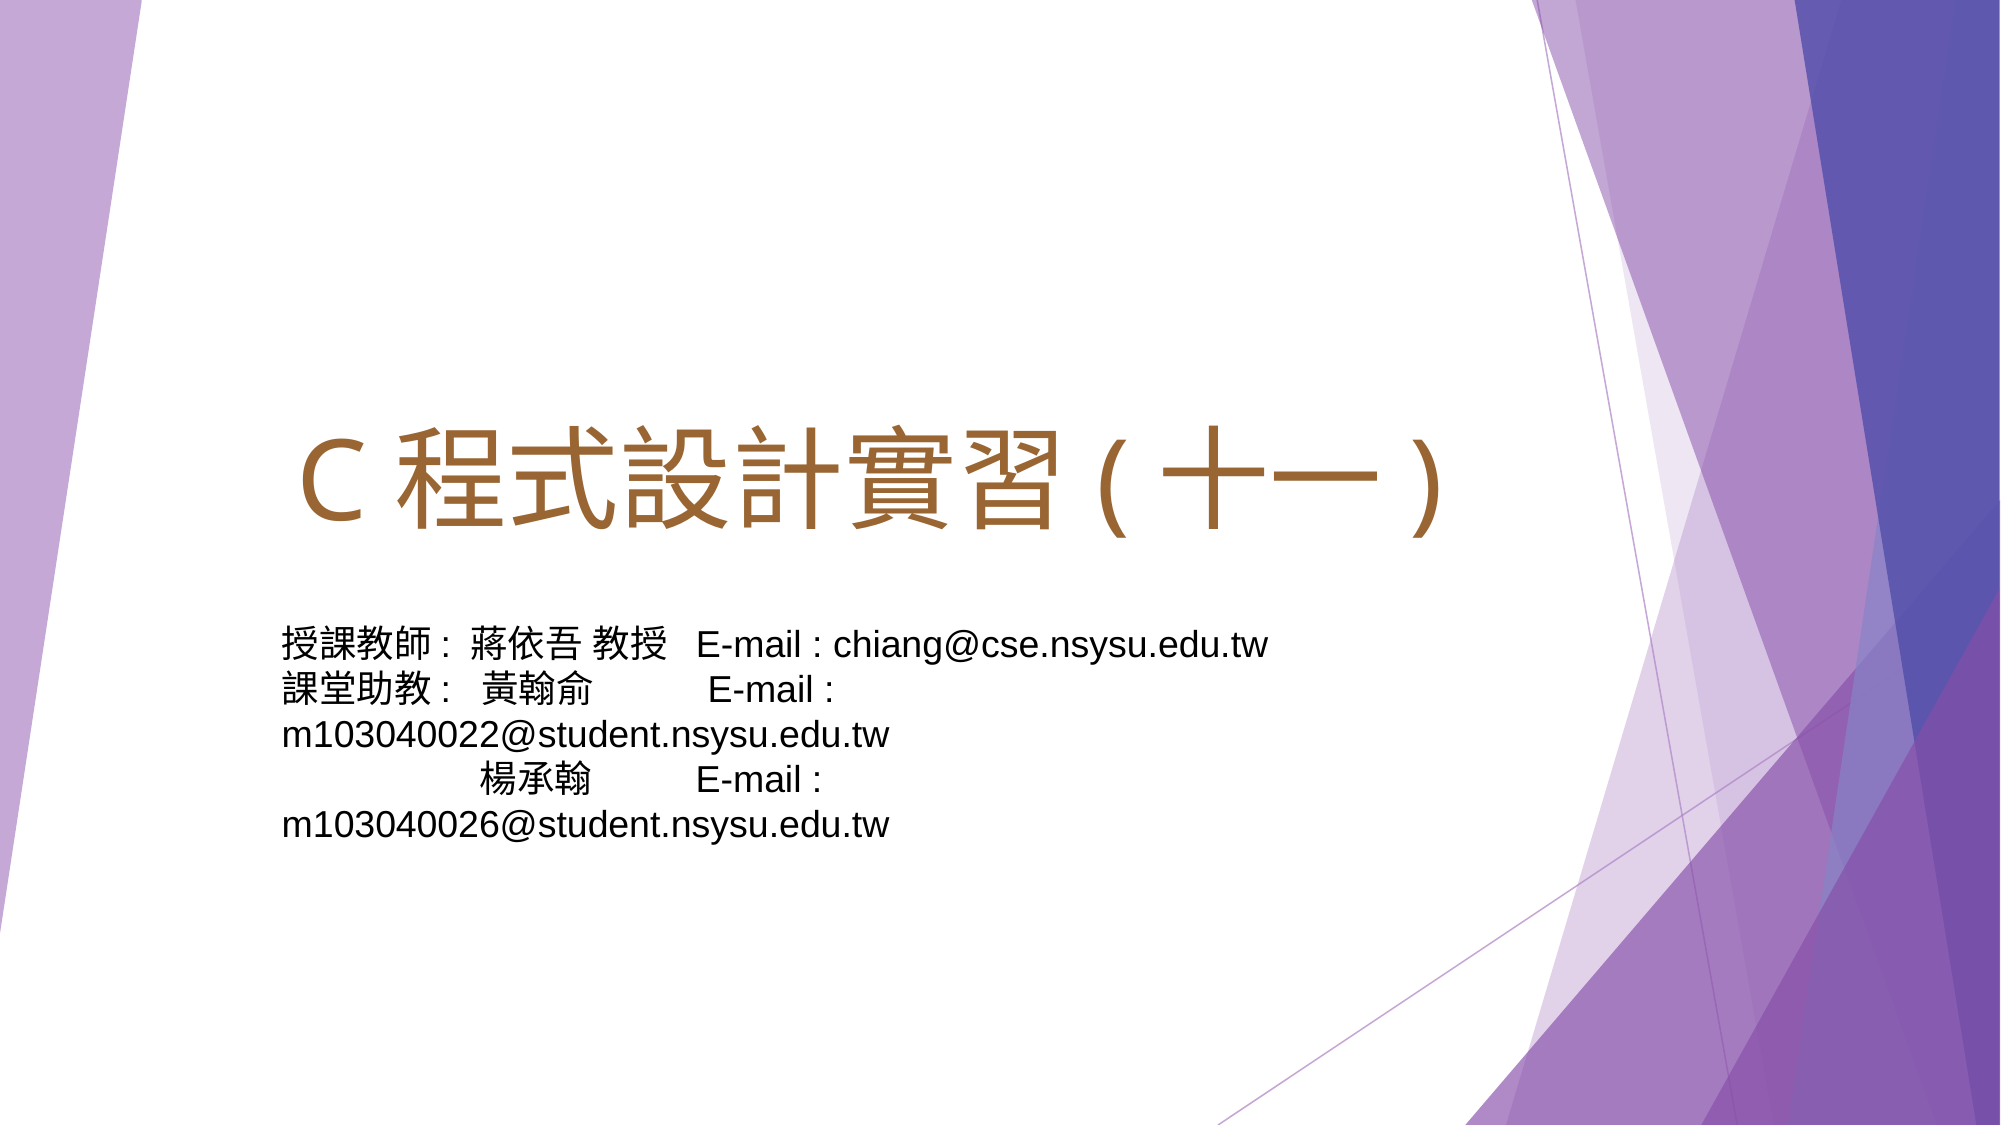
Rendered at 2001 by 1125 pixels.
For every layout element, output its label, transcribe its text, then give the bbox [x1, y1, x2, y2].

subtitle 授課教師: 蔣依吾 教授 E-mail : chiang@cse.nsysu.edu.tw 課堂助教: 黃翰俞 E-mail : m103040022@student.nsysu.edu.tw 楊承翰 E-mail : m103040026@student.nsysu.edu.tw [266, 420, 1442, 1089]
text_box C程式設計實習(十一) [247, 280, 1522, 551]
